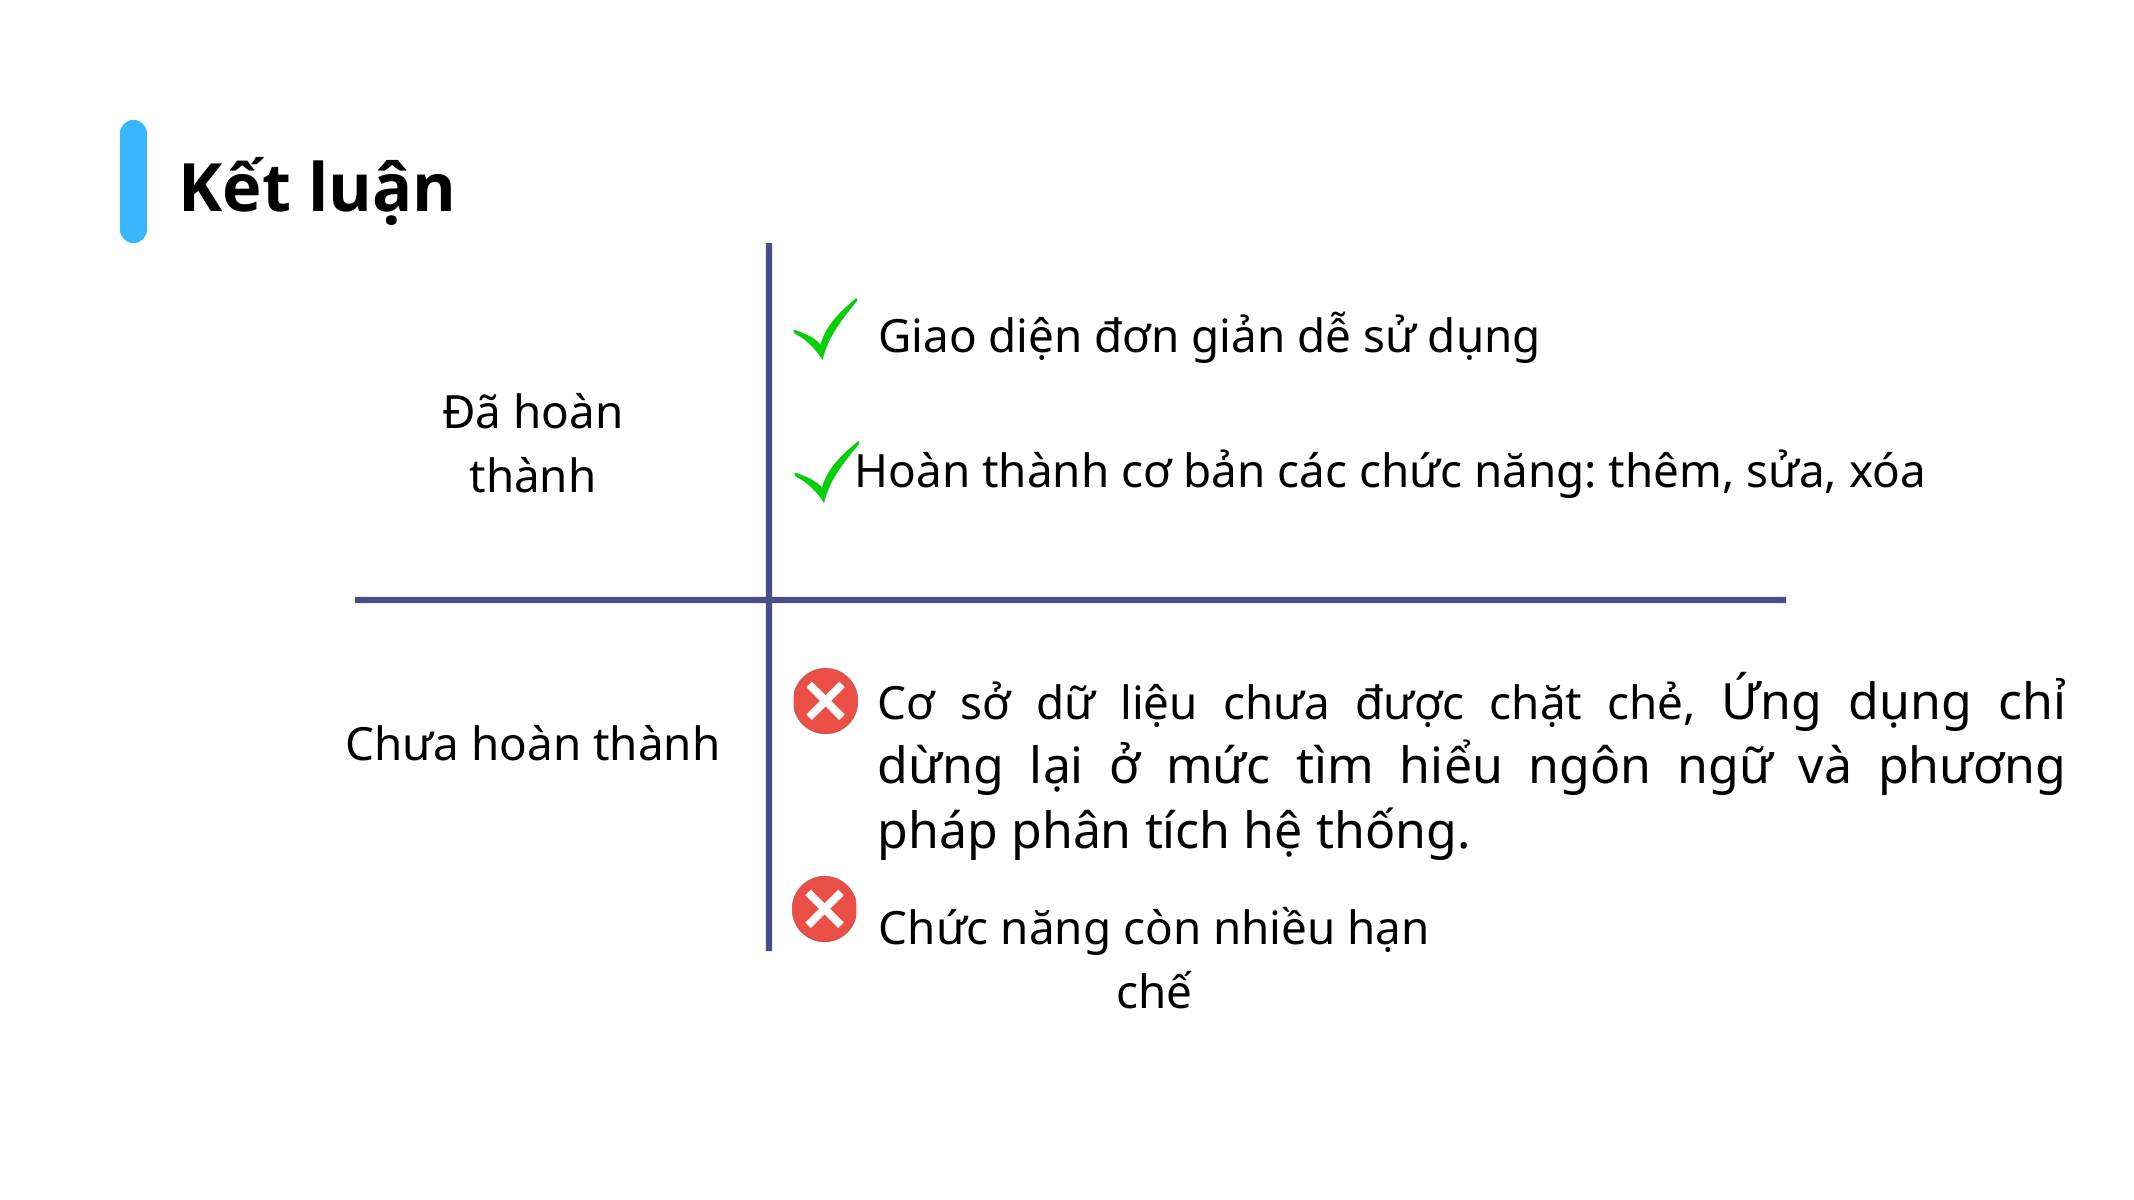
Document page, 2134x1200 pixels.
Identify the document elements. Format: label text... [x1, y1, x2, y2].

text_box Chức năng còn nhiều hạn chế [841, 889, 1468, 1018]
text_box [792, 297, 859, 360]
text_box [793, 668, 858, 734]
text_box Hoàn thành cơ bản các chức năng: thêm, sửa, xóa [852, 432, 1929, 498]
text_box Đã hoàn thành [380, 373, 686, 502]
text_box Kết luận [178, 131, 533, 225]
text_box Giao diện đơn giản dễ sử dụng [877, 297, 1542, 362]
text_box Chưa hoàn thành [327, 705, 739, 770]
text_box Cơ sở dữ liệu chưa được chặt chẻ, Ứng dụng chỉ dừng lại ở mức tìm hiểu ngôn ngữ và phương pháp phân tích hệ thống. [877, 665, 2067, 859]
text_box [792, 876, 857, 942]
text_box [71, 167, 196, 196]
text_box [793, 440, 860, 503]
